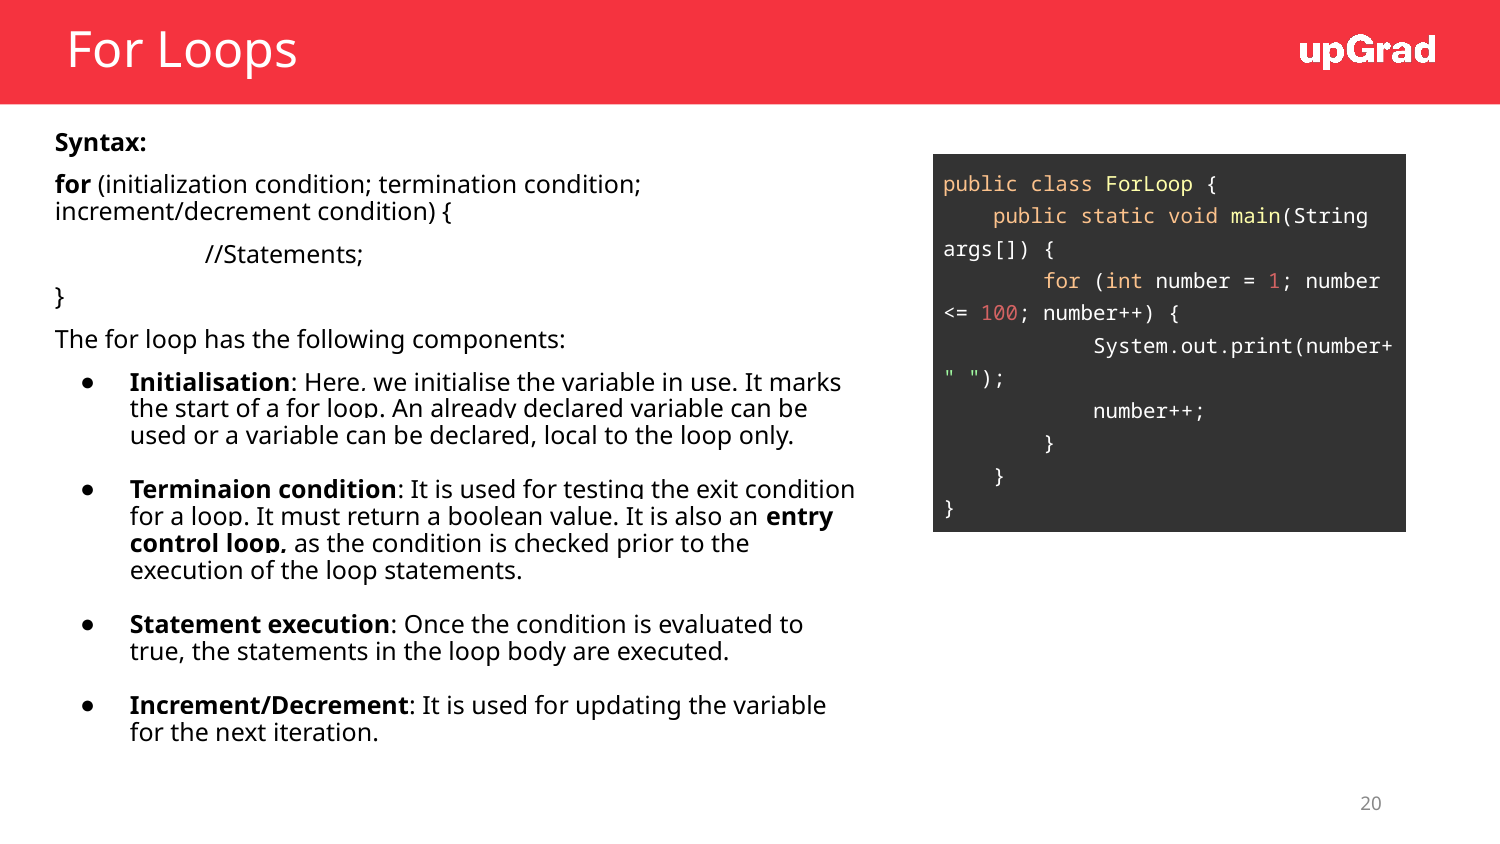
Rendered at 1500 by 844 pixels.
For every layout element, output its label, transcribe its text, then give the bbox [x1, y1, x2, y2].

title For Loops [51, 20, 665, 83]
slide_number ‹#› [1059, 782, 1397, 827]
table_header public class ForLoop { public static void main(String args[]) { for (int number = 1; number <= 100; number++) { System.out.print(number+ " "); number++; } } } [933, 154, 1406, 532]
picture [1300, 34, 1435, 70]
list Syntax: for (initialization condition; termination condition; increment/decrement condition) { //Statements; } The for loop has the following components: Initialisation: Here, we initialise the variable in use. It marks the start of a for loop. An already declared variable can be used or a variable can be declared, local to the loop only. Terminaion condition: It is used for testing the exit condition for a loop. It must return a boolean value. It is also an entry control loop, as the condition is checked prior to the execution of the loop statements. Statement execution: Once the condition is evaluated to true, the statements in the loop body are executed. Increment/Decrement: It is used for updating the variable for the next iteration. [39, 122, 873, 527]
